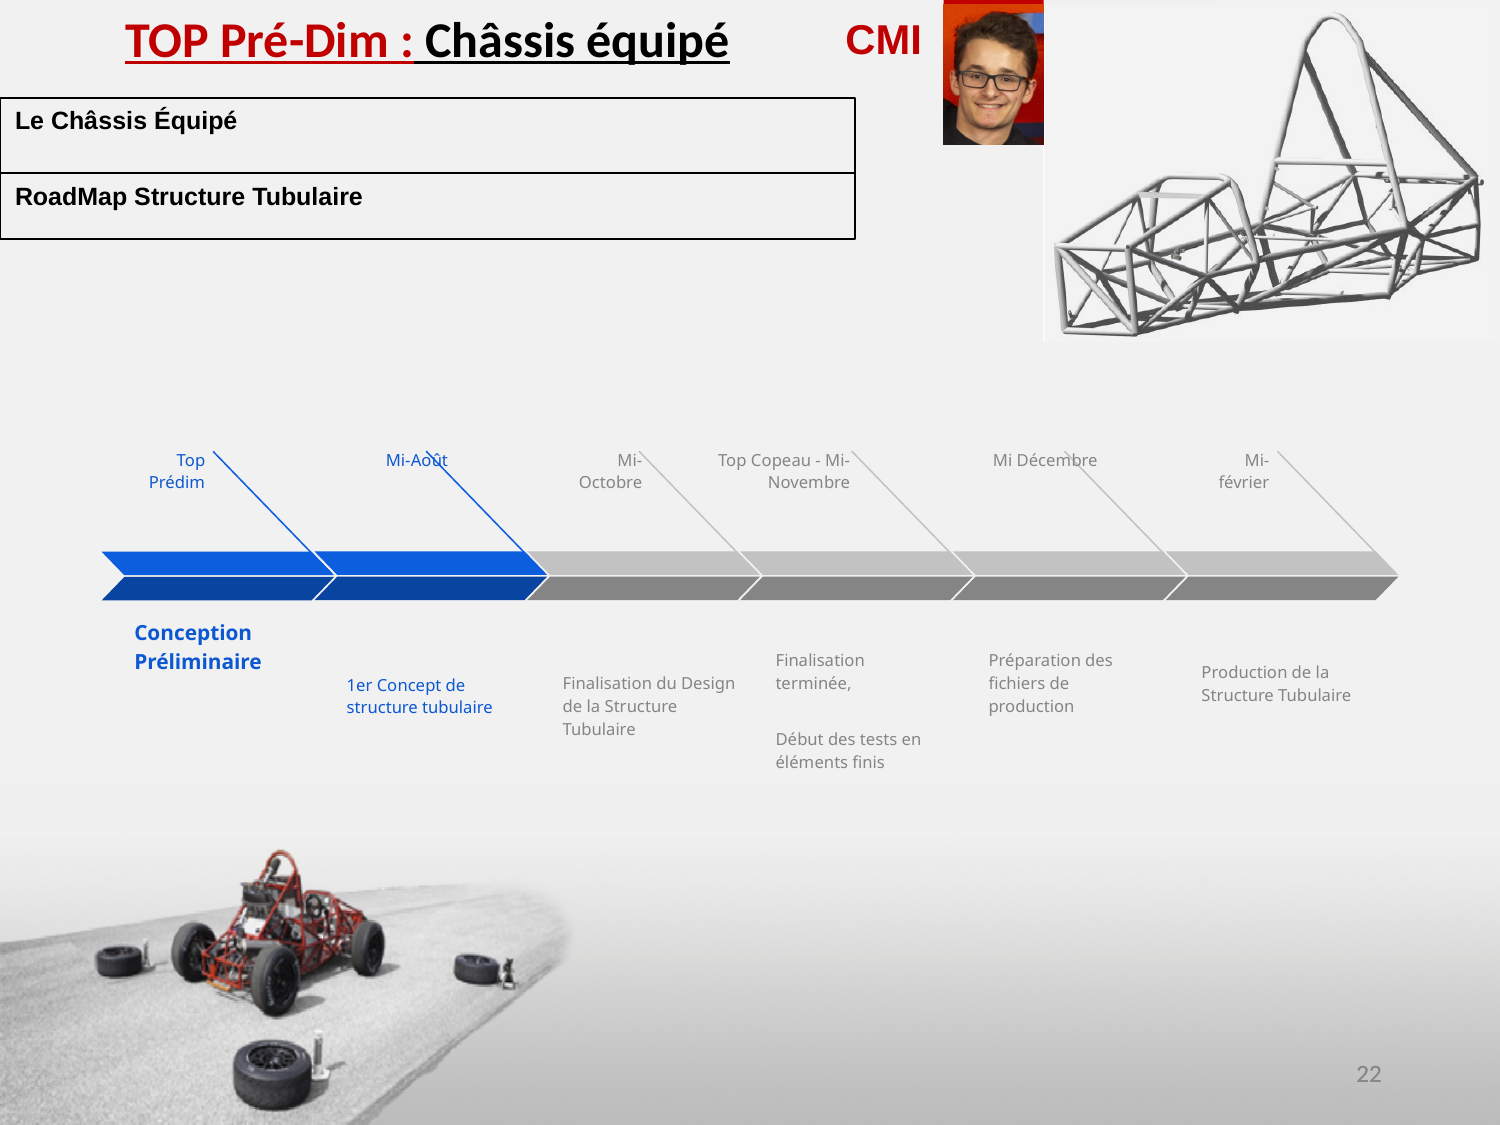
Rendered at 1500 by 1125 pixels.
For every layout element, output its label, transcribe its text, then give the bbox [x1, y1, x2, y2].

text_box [101, 431, 312, 689]
text_box RoadMap Structure Tubulaire [0, 173, 855, 239]
slide_number ‹#› [1059, 1042, 1397, 1103]
picture [0, 0, 1500, 1125]
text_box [952, 431, 1163, 754]
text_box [702, 431, 974, 811]
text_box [526, 431, 761, 871]
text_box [1165, 431, 1399, 766]
text_box <<<<<< [943, 0, 1041, 4]
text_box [314, 431, 524, 778]
text_box TOP Pré-Dim : Châssis équipé [0, 0, 855, 76]
text_box CMI [830, 4, 942, 71]
text_box Le Châssis Équipé [0, 97, 855, 173]
